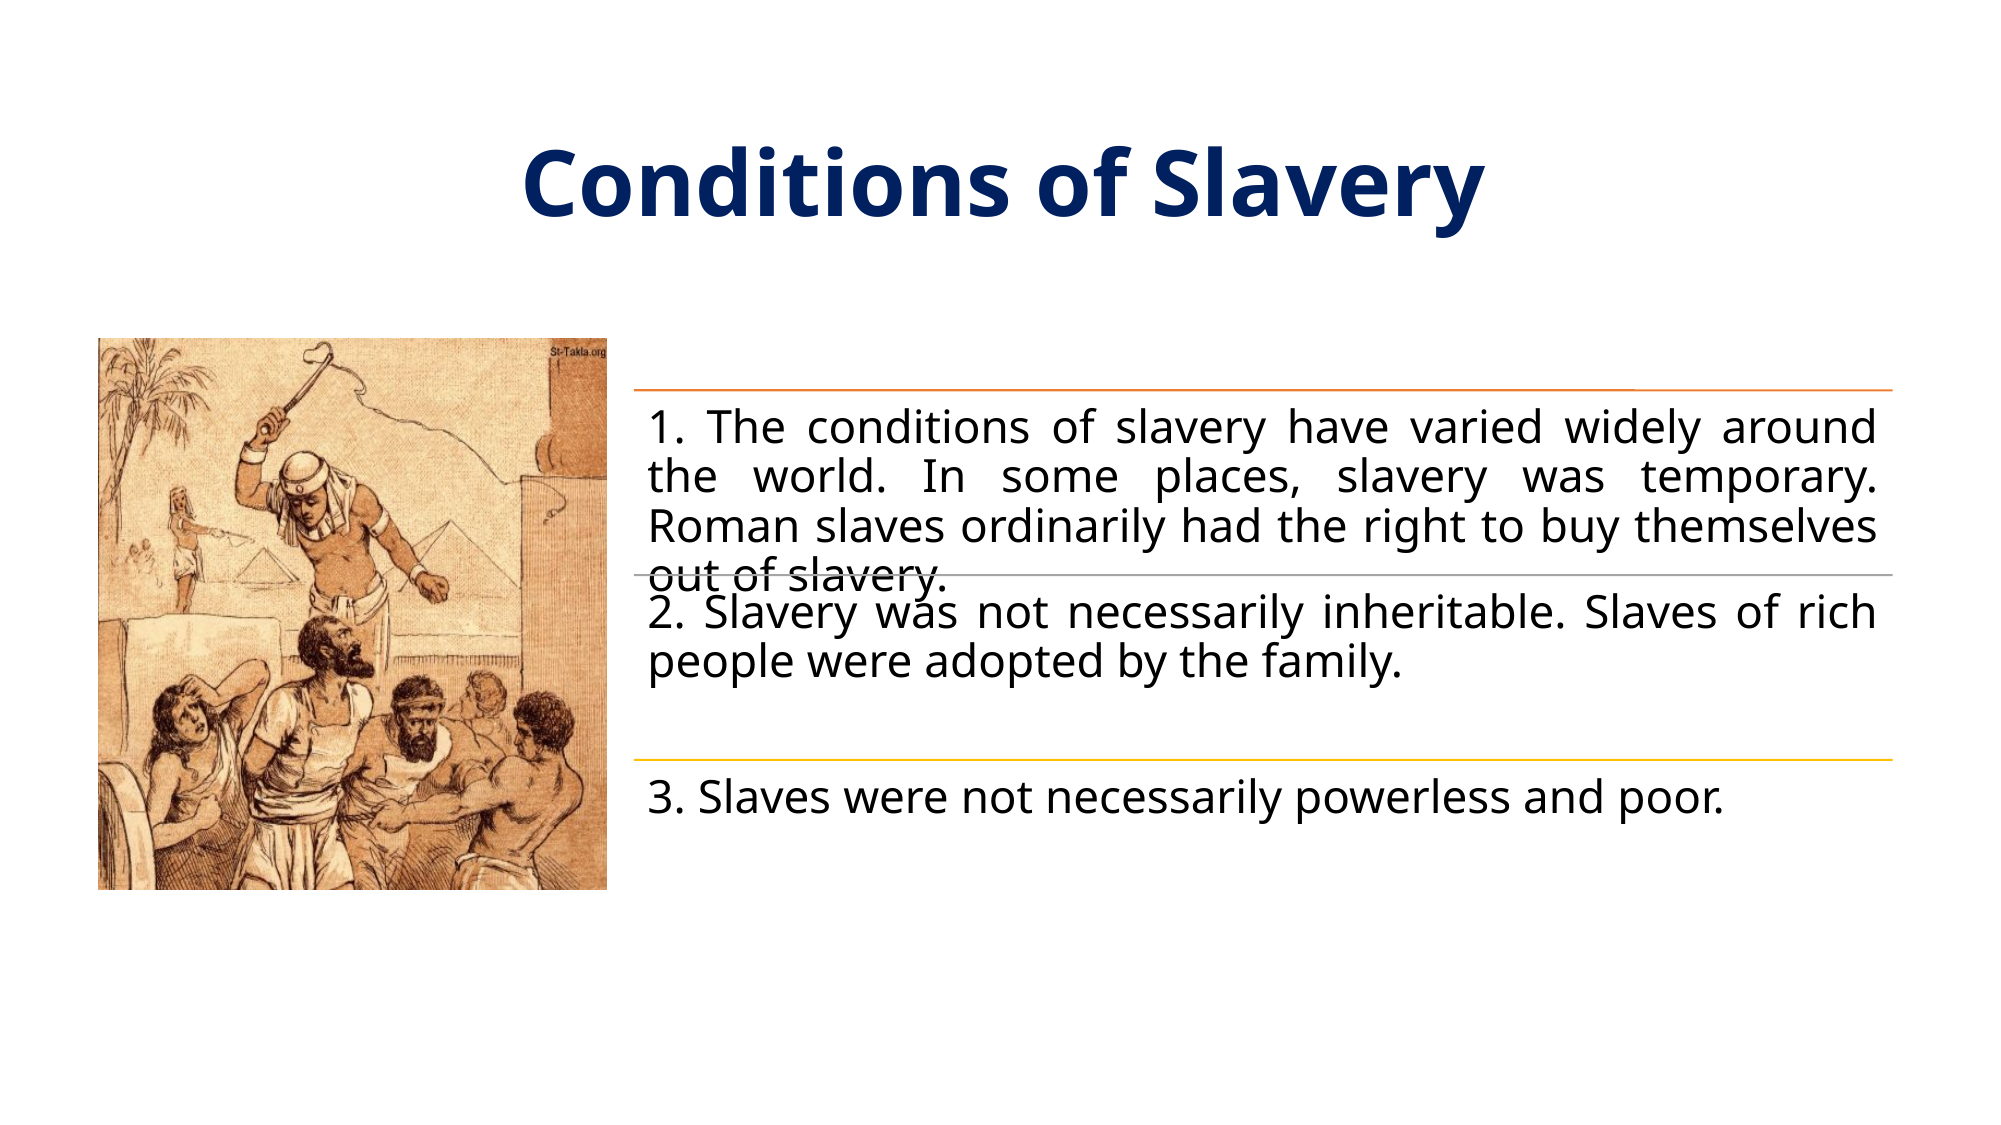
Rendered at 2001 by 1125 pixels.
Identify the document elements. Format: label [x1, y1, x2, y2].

list [633, 389, 1893, 945]
picture [92, 291, 607, 890]
text_box [333, 112, 1667, 262]
